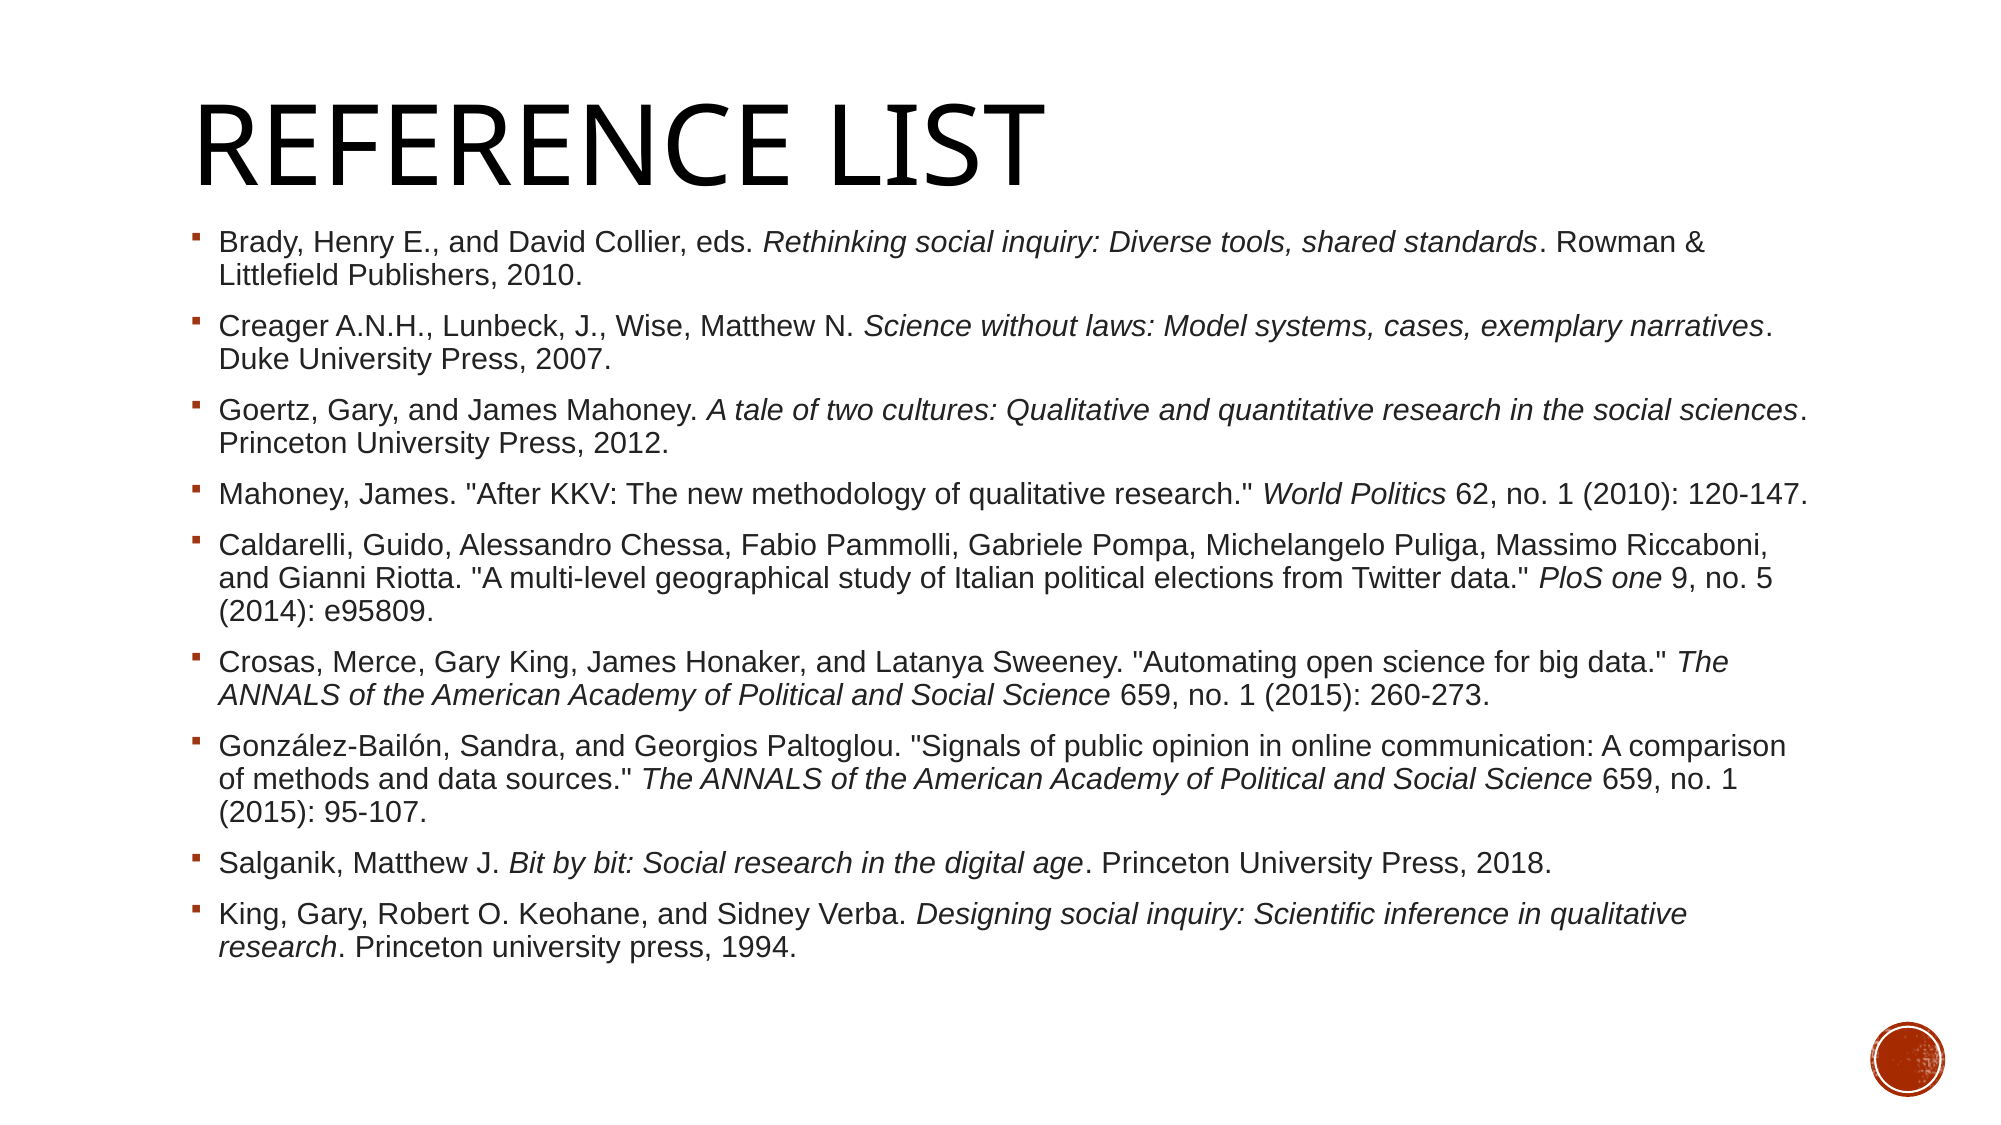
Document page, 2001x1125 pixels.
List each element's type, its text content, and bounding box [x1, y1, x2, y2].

list Brady, Henry E., and David Collier, eds. Rethinking social inquiry: Diverse tools, shared standards. Rowman & Littlefield Publishers, 2010. Creager A.N.H., Lunbeck, J., Wise, Matthew N. Science without laws: Model systems, cases, exemplary narratives. Duke University Press, 2007. Goertz, Gary, and James Mahoney. A tale of two cultures: Qualitative and quantitative research in the social sciences. Princeton University Press, 2012. Mahoney, James. "After KKV: The new methodology of qualitative research." World Politics 62, no. 1 (2010): 120-147. Caldarelli, Guido, Alessandro Chessa, Fabio Pammolli, Gabriele Pompa, Michelangelo Puliga, Massimo Riccaboni, and Gianni Riotta. "A multi-level geographical study of Italian political elections from Twitter data." PloS one 9, no. 5 (2014): e95809. Crosas, Merce, Gary King, James Honaker, and Latanya Sweeney. "Automating open science for big data." The ANNALS of the American Academy of Political and Social Science 659, no. 1 (2015): 260-273. González-Bailón, Sandra, and Georgios Paltoglou. "Signals of public opinion in online communication: A comparison of methods and data sources." The ANNALS of the American Academy of Political and Social Science 659, no. 1 (2015): 95-107. Salganik, Matthew J. Bit by bit: Social research in the digital age. Princeton University Press, 2018. King, Gary, Robert O. Keohane, and Sidney Verba. Designing social inquiry: Scientific inference in qualitative research. Princeton university press, 1994. [175, 218, 1826, 1013]
title Reference list [175, 79, 1826, 218]
